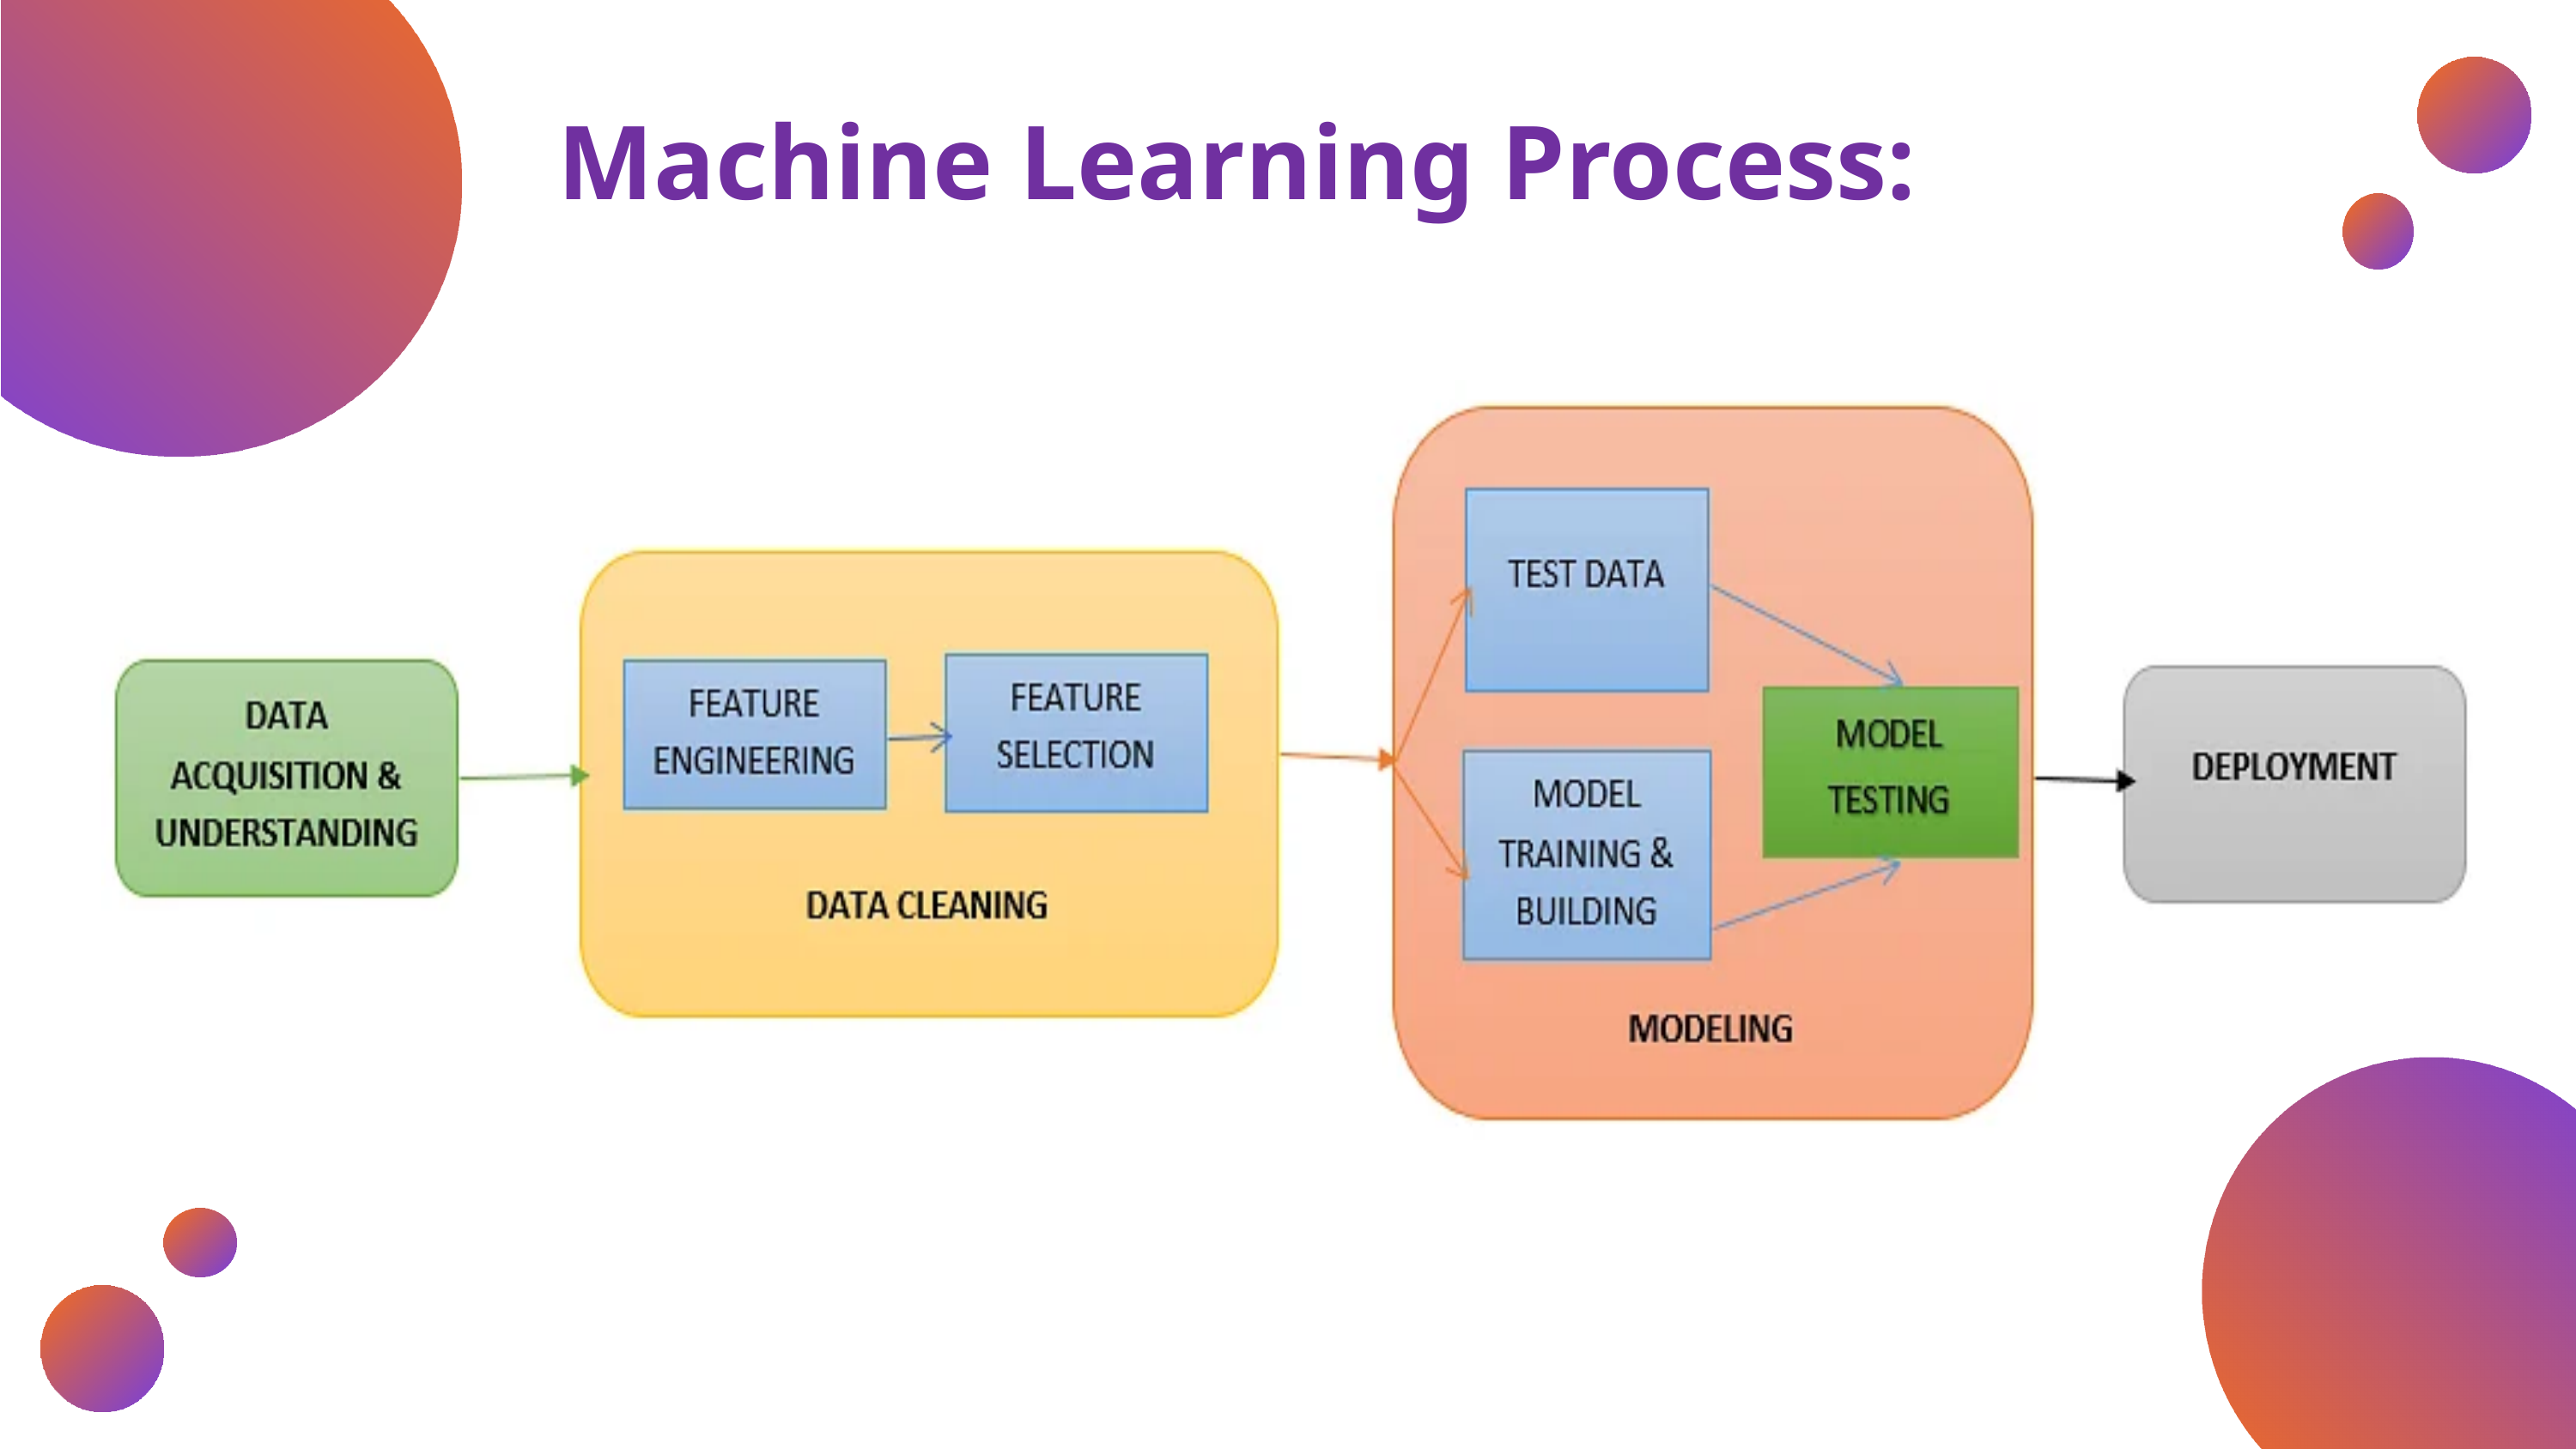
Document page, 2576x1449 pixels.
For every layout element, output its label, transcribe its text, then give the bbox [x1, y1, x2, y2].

picture [2416, 57, 2531, 173]
text_box Machine Learning Process: [465, 91, 2437, 227]
picture [39, 1284, 164, 1412]
picture [162, 1208, 237, 1277]
picture [1, 0, 2576, 1448]
picture [2342, 192, 2414, 270]
